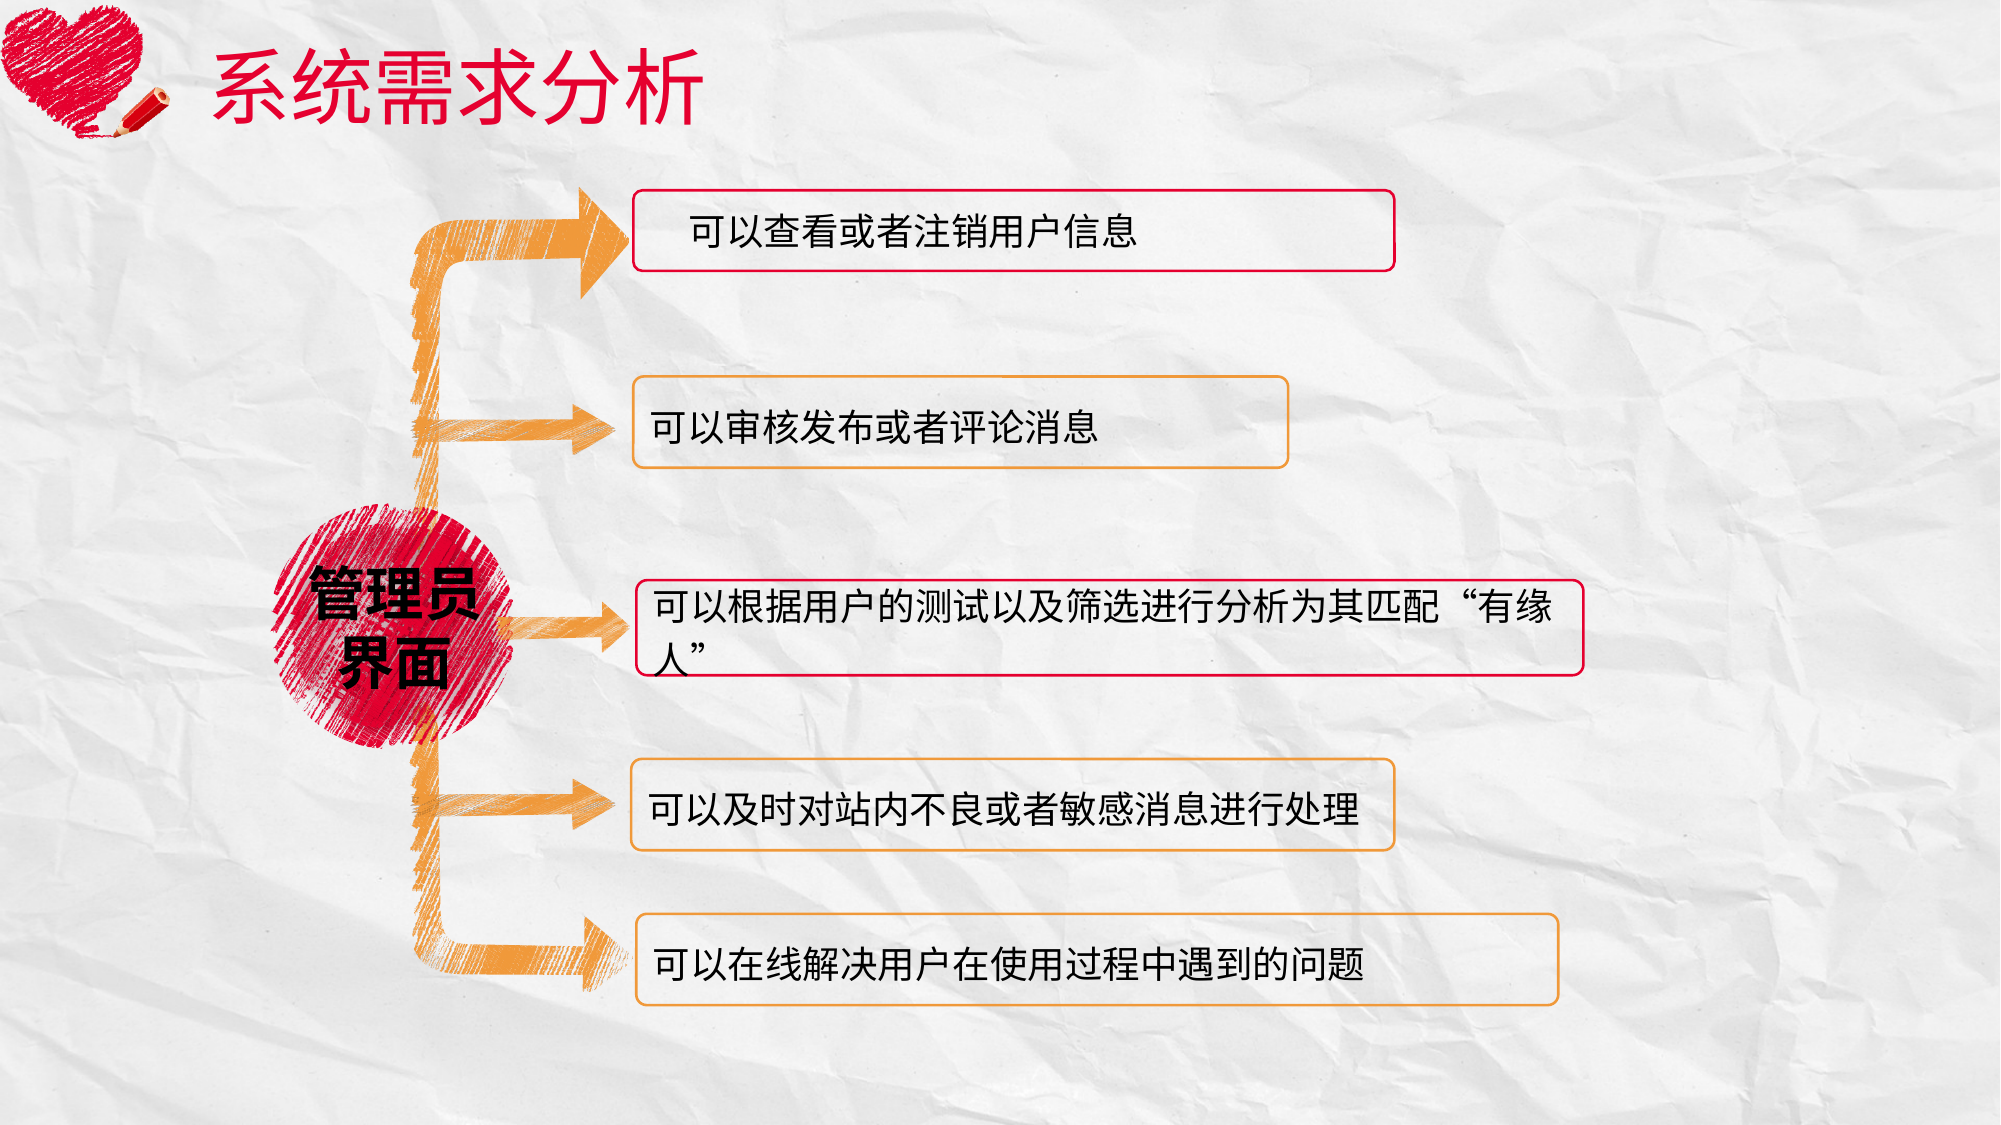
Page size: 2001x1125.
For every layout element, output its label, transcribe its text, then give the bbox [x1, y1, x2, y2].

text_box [274, 549, 516, 729]
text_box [269, 503, 516, 750]
text_box 可以根据用户的测试以及筛选进行分析为其匹配“有缘人” [636, 580, 1584, 676]
text_box [409, 778, 618, 831]
picture [0, 0, 2001, 1125]
text_box [409, 750, 439, 794]
text_box [439, 403, 618, 457]
text_box 系统需求分析 [192, 27, 955, 143]
text_box 可以查看或者注销用户信息 [673, 200, 1154, 261]
text_box 可以及时对站内不良或者敏感消息进行处理 [631, 758, 1395, 851]
text_box [409, 817, 636, 999]
text_box 可以在线解决用户在使用过程中遇到的问题 [636, 913, 1559, 1006]
text_box 可以审核发布或者评论消息 [633, 376, 1289, 468]
text_box [633, 190, 1395, 271]
text_box [516, 601, 632, 654]
text_box [409, 186, 632, 503]
